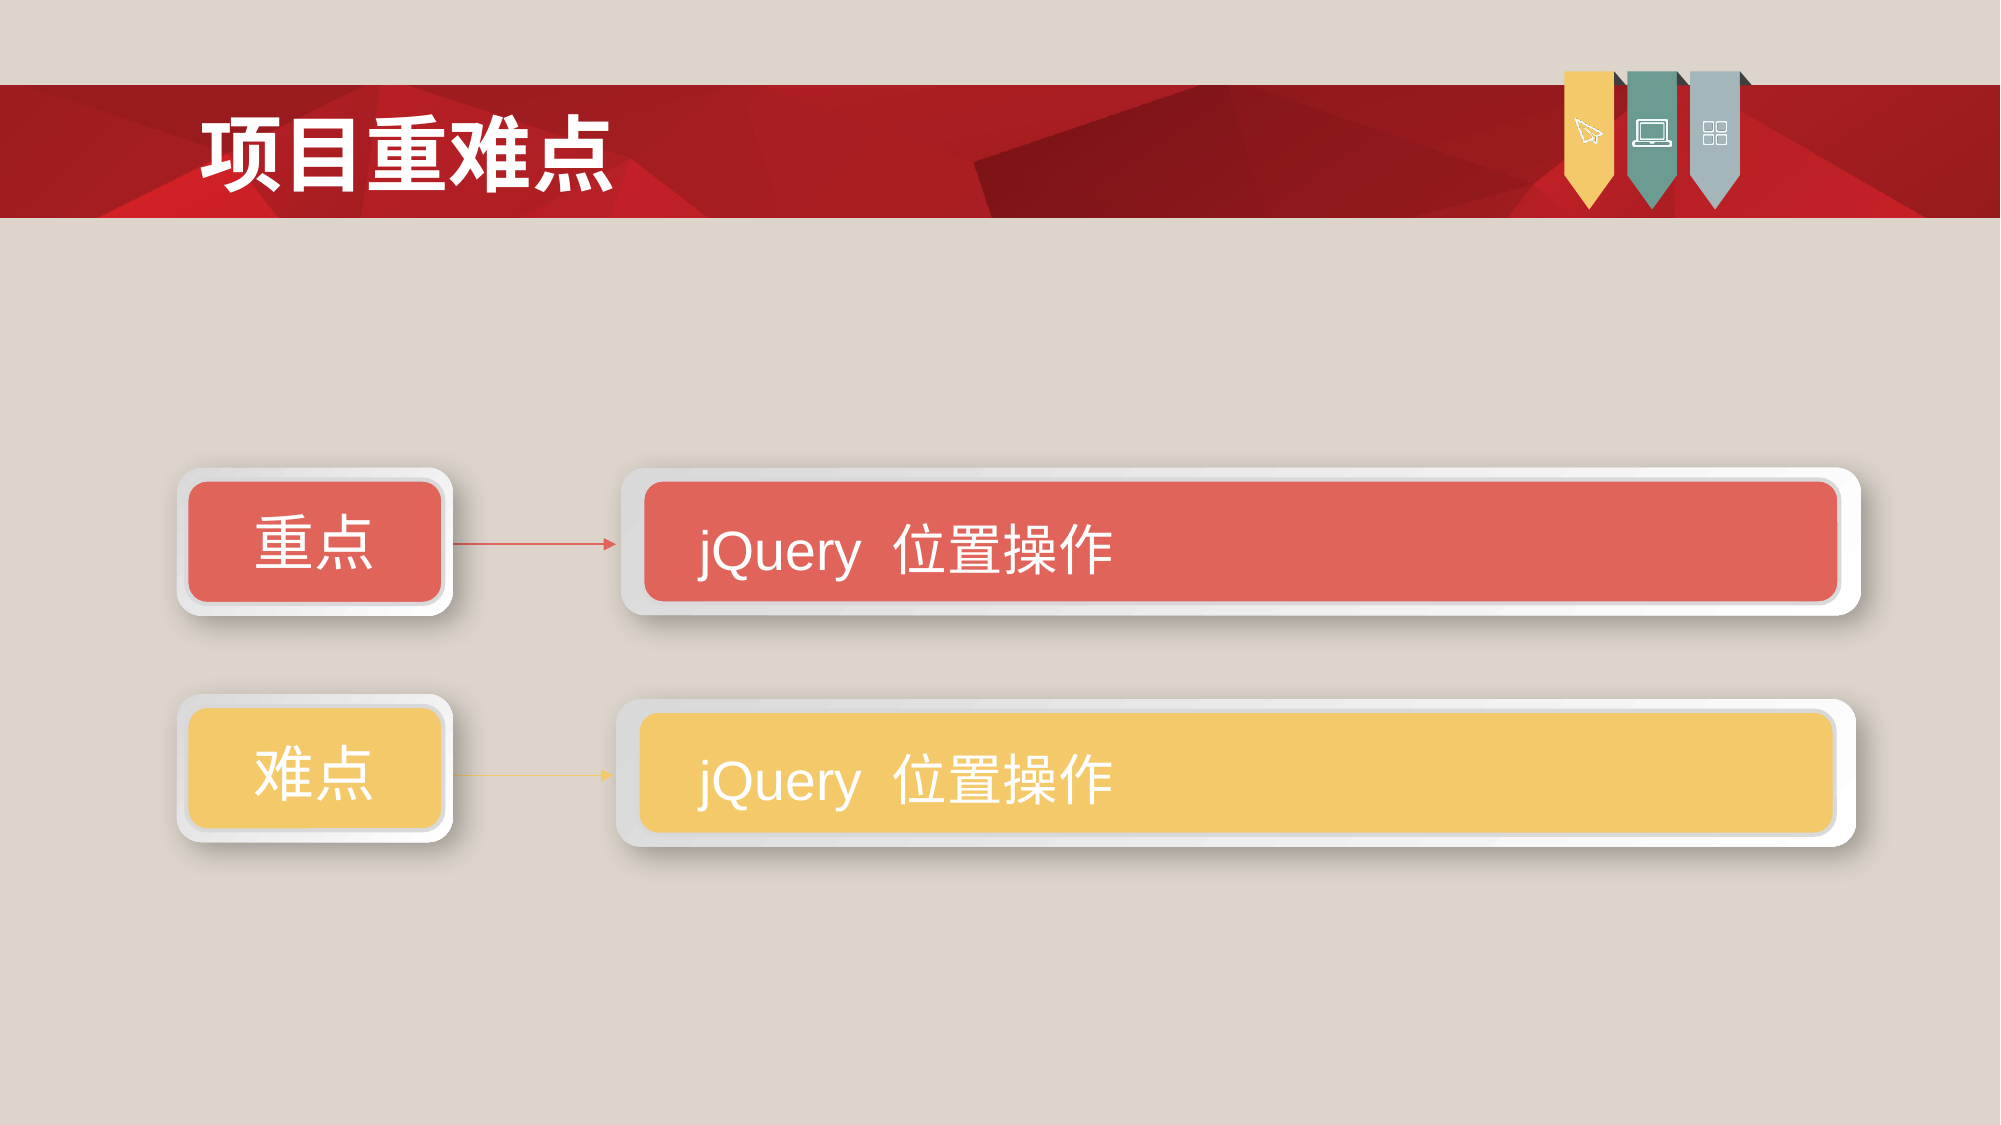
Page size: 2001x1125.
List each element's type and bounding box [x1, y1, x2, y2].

text_box [615, 698, 1857, 847]
text_box [620, 467, 1861, 616]
text_box [176, 467, 453, 616]
text_box [0, 71, 2000, 218]
text_box [176, 693, 453, 843]
